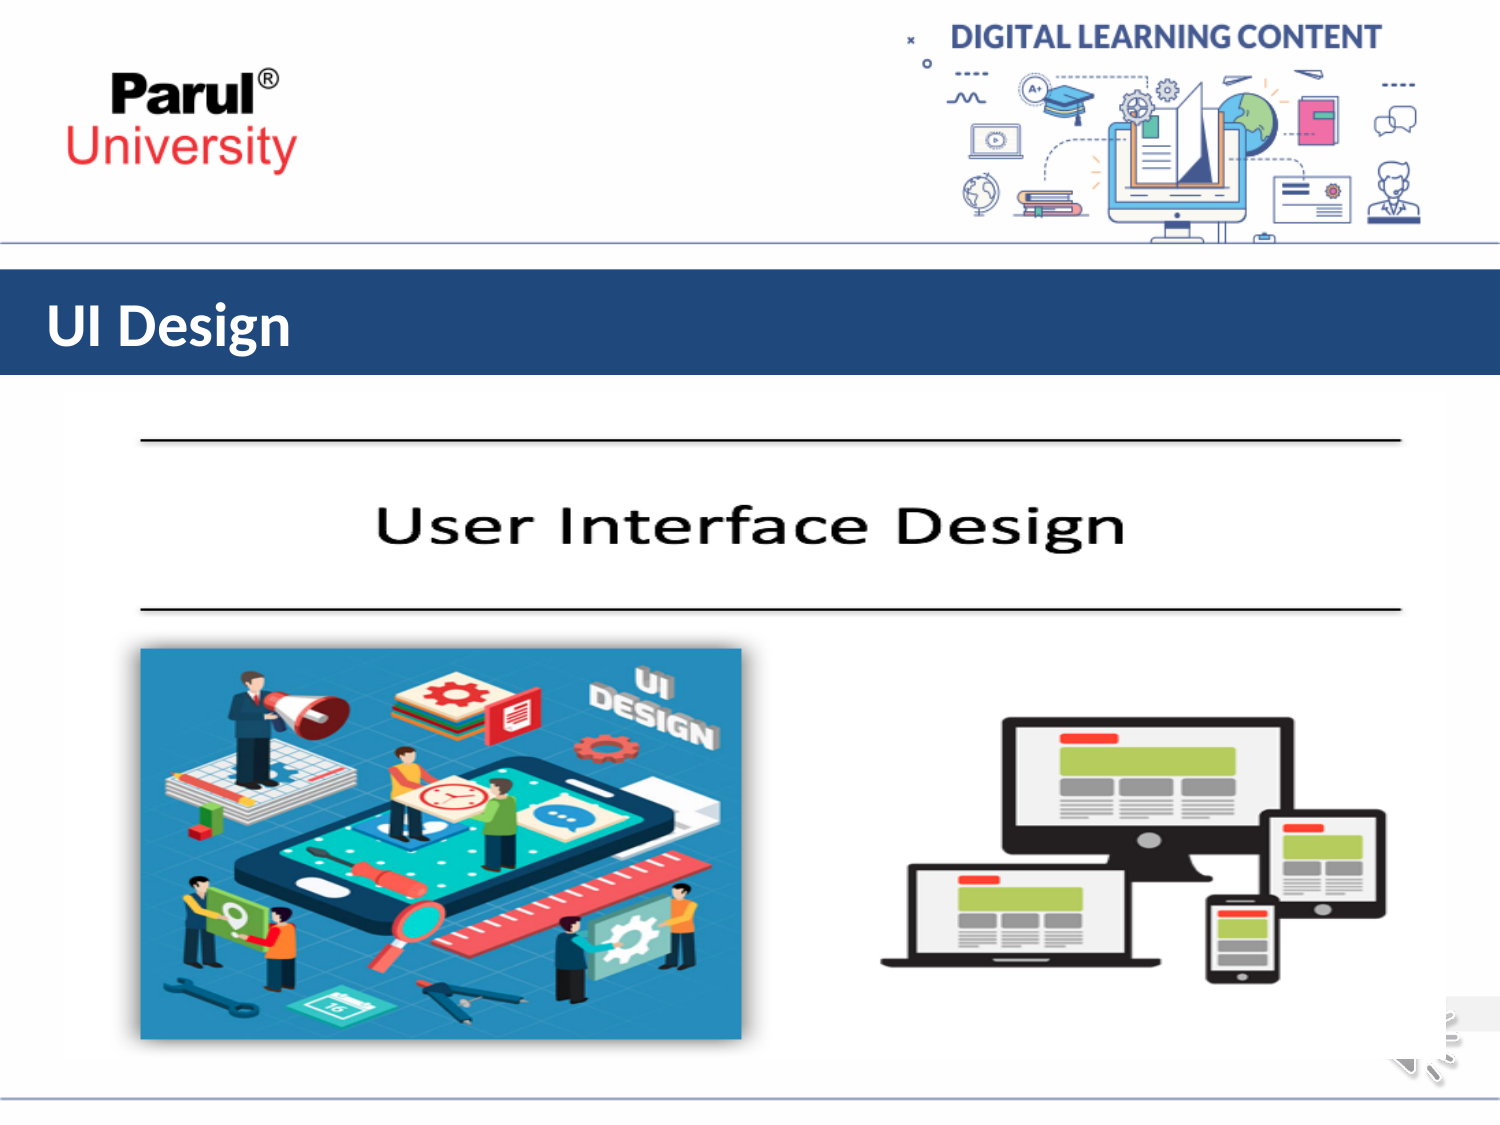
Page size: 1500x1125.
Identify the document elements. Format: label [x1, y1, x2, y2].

picture [0, 0, 1500, 1125]
list [64, 393, 1446, 1059]
